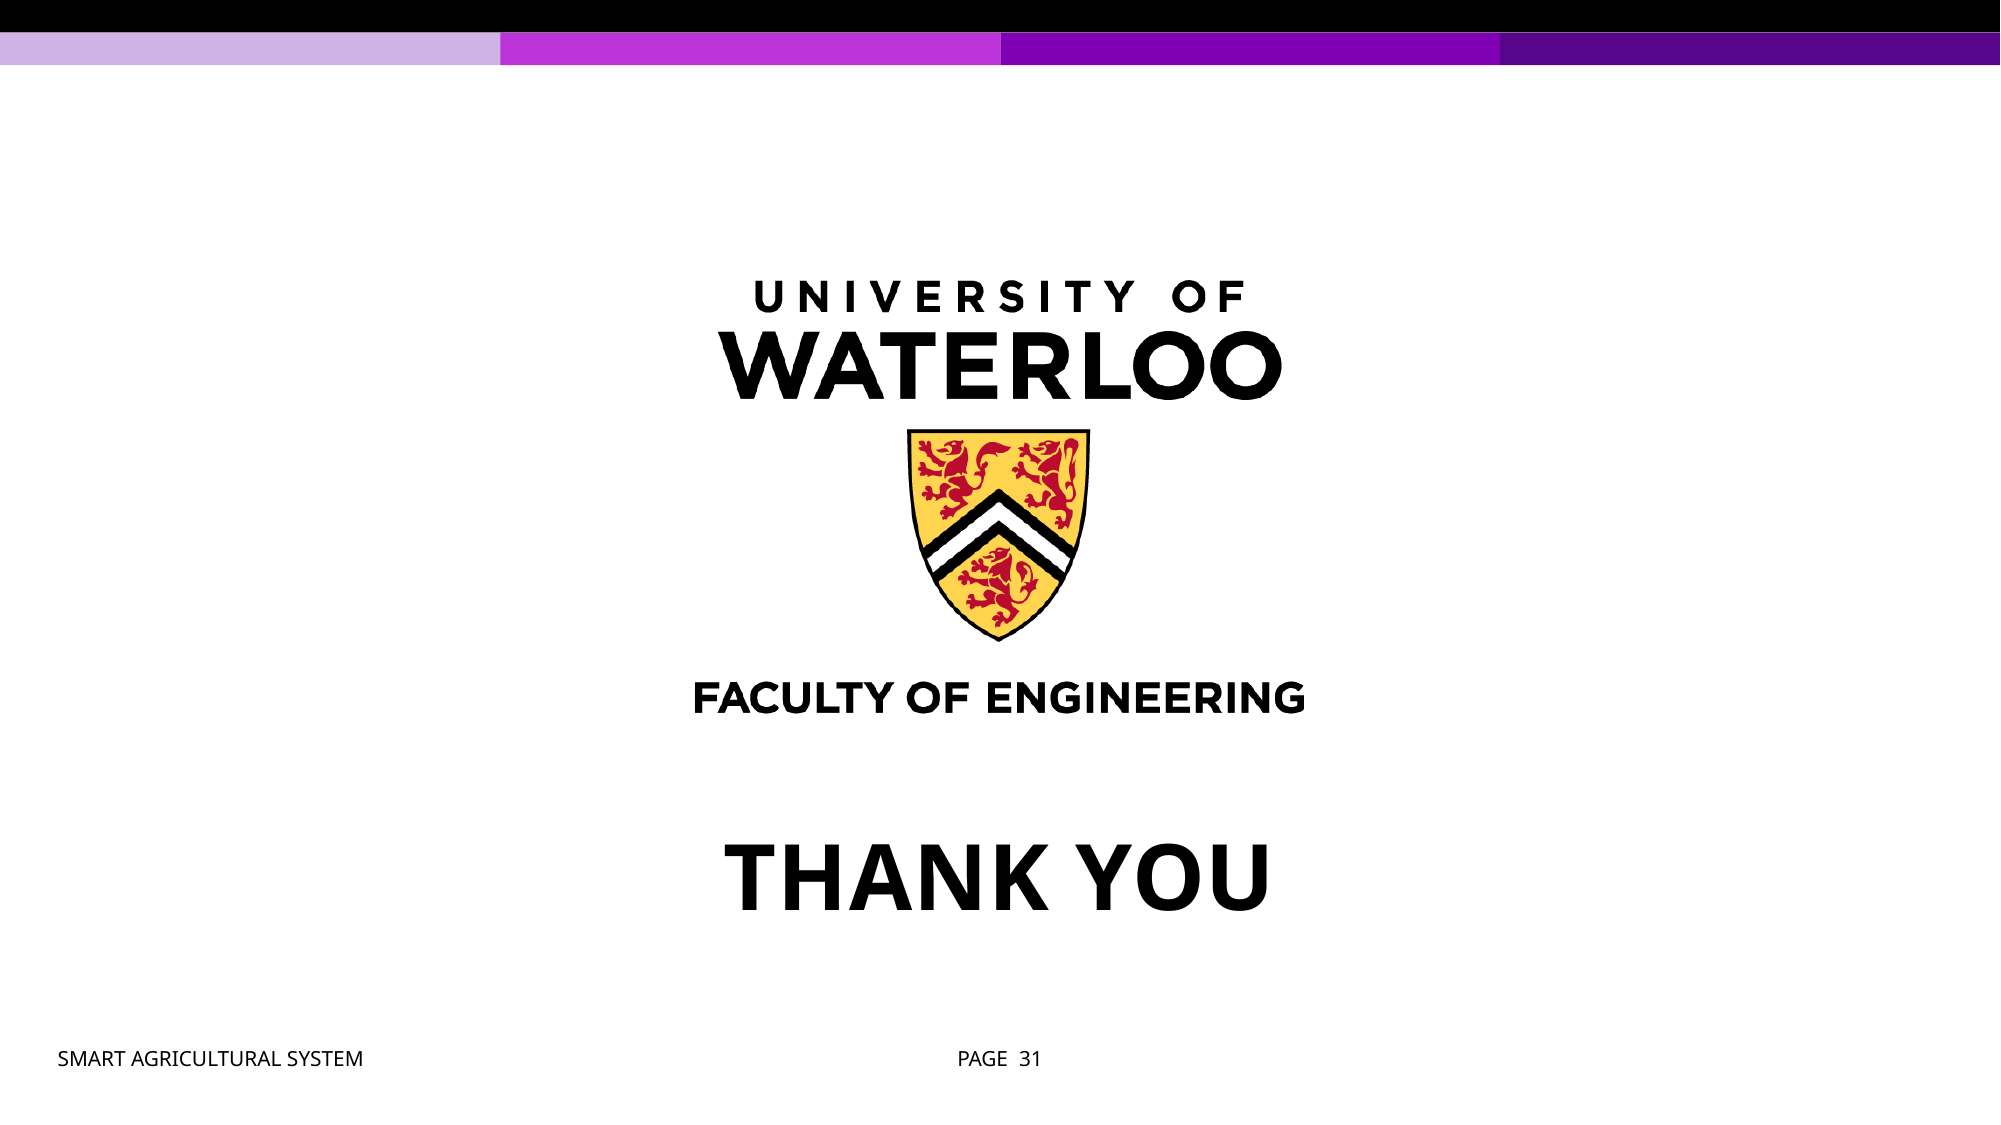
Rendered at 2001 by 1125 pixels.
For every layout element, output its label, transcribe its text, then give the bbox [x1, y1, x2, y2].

footer SMART AGRICULTURAL SYSTEM [42, 1039, 900, 1081]
title THANK YOU [107, 751, 1893, 1014]
slide_number PAGE 31 [916, 1039, 1084, 1081]
picture [499, 161, 1500, 751]
